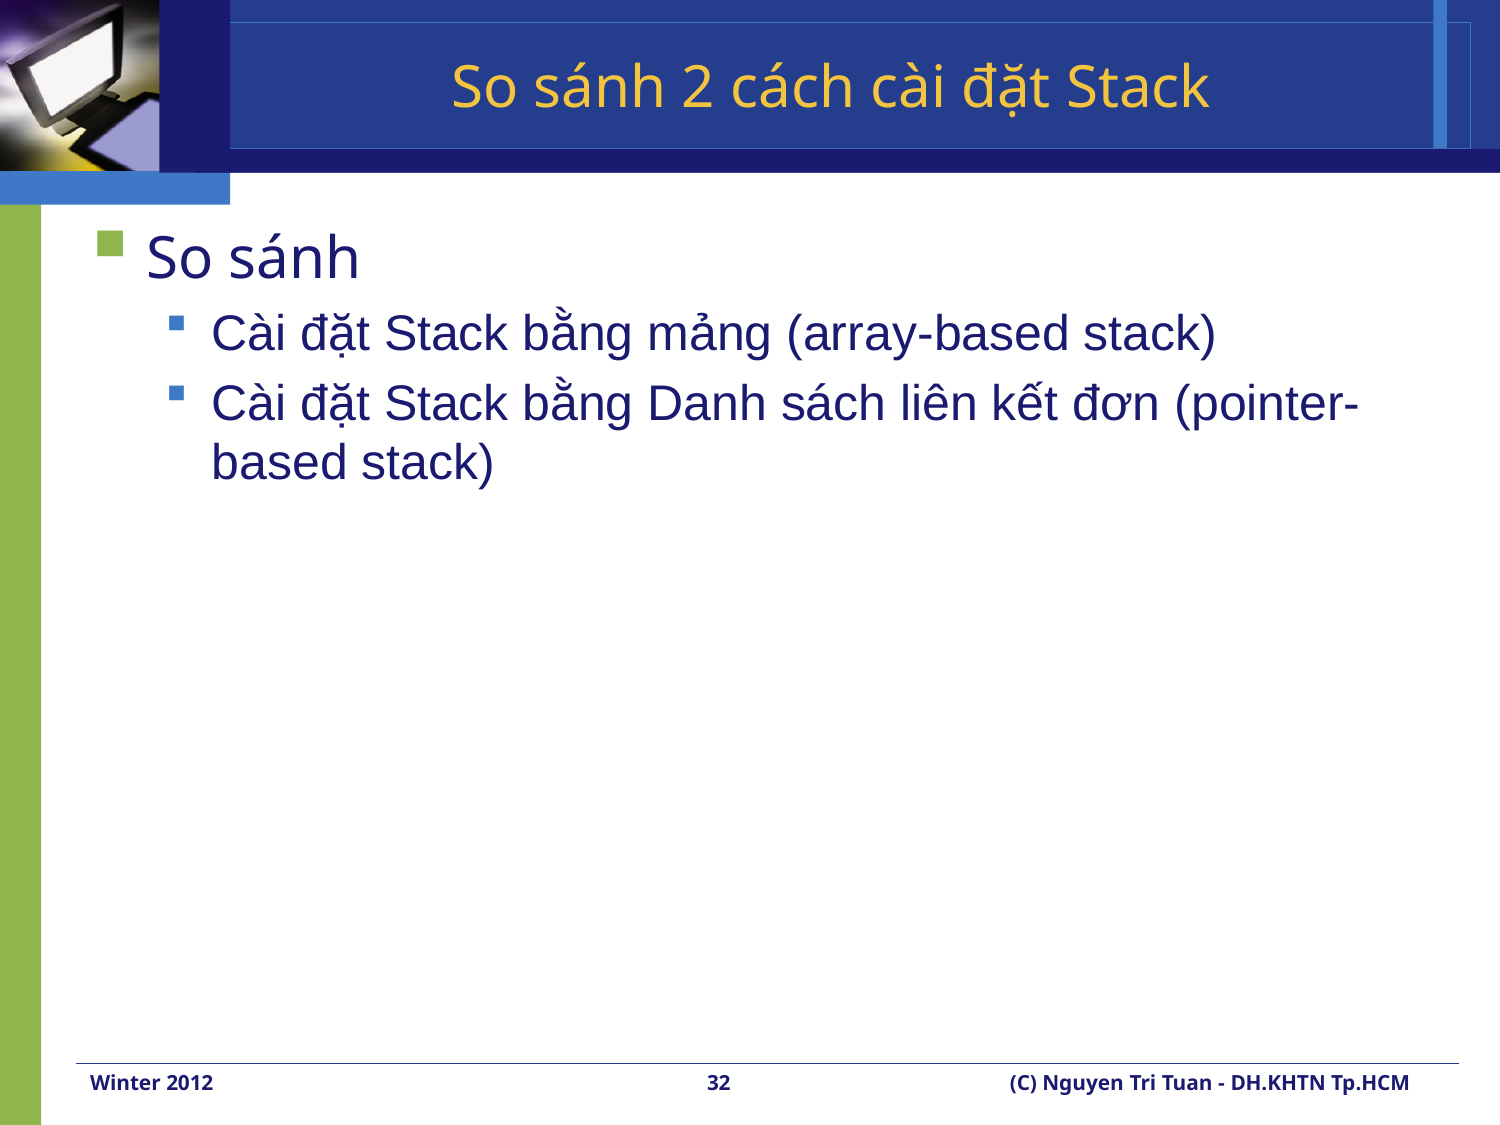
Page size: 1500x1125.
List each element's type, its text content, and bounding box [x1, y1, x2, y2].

footer (C) Nguyen Tri Tuan - DH.KHTN Tp.HCM [887, 1062, 1426, 1125]
slide_number 32 [599, 1062, 838, 1125]
list So sánh Cài đặt Stack bằng mảng (array-based stack) Cài đặt Stack bằng Danh sách liên kết đơn (pointer-based stack) [75, 212, 1450, 1050]
picture [0, 0, 159, 171]
title So sánh 2 cách cài đặt Stack [225, 38, 1438, 131]
slide_number Winter 2012 [74, 1062, 426, 1125]
